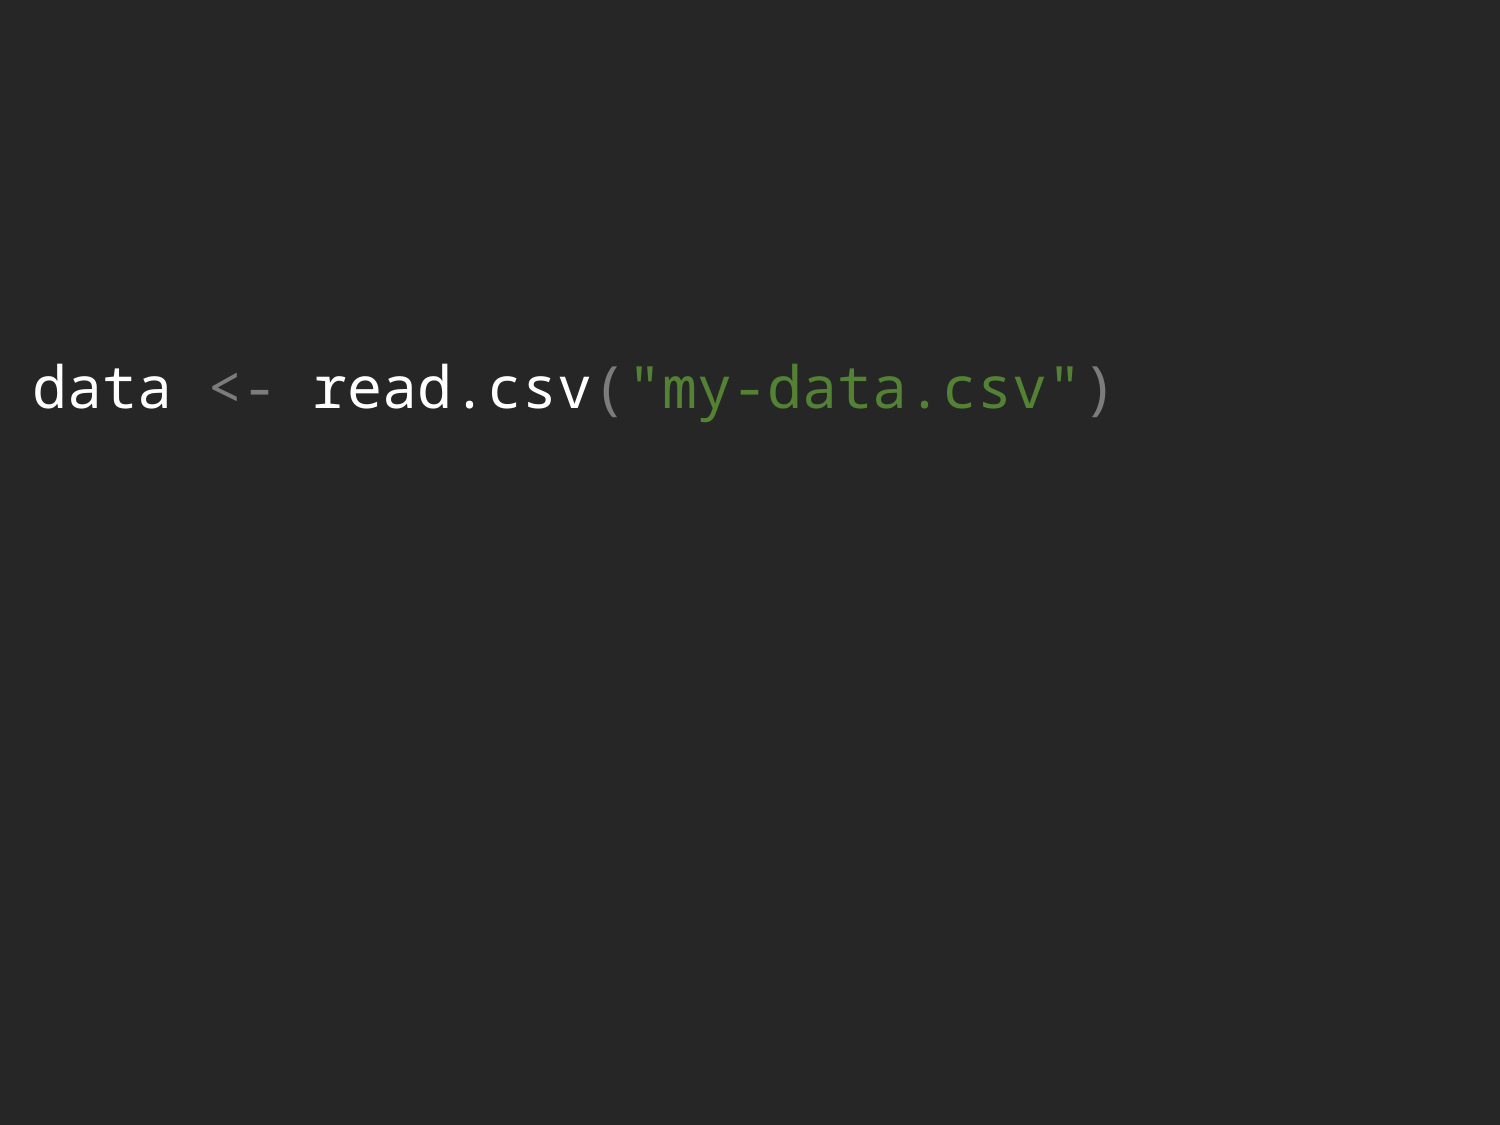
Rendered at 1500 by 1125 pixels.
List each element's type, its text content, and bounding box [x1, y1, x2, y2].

text_box data <- read.csv("my-data.csv") [17, 342, 1483, 428]
